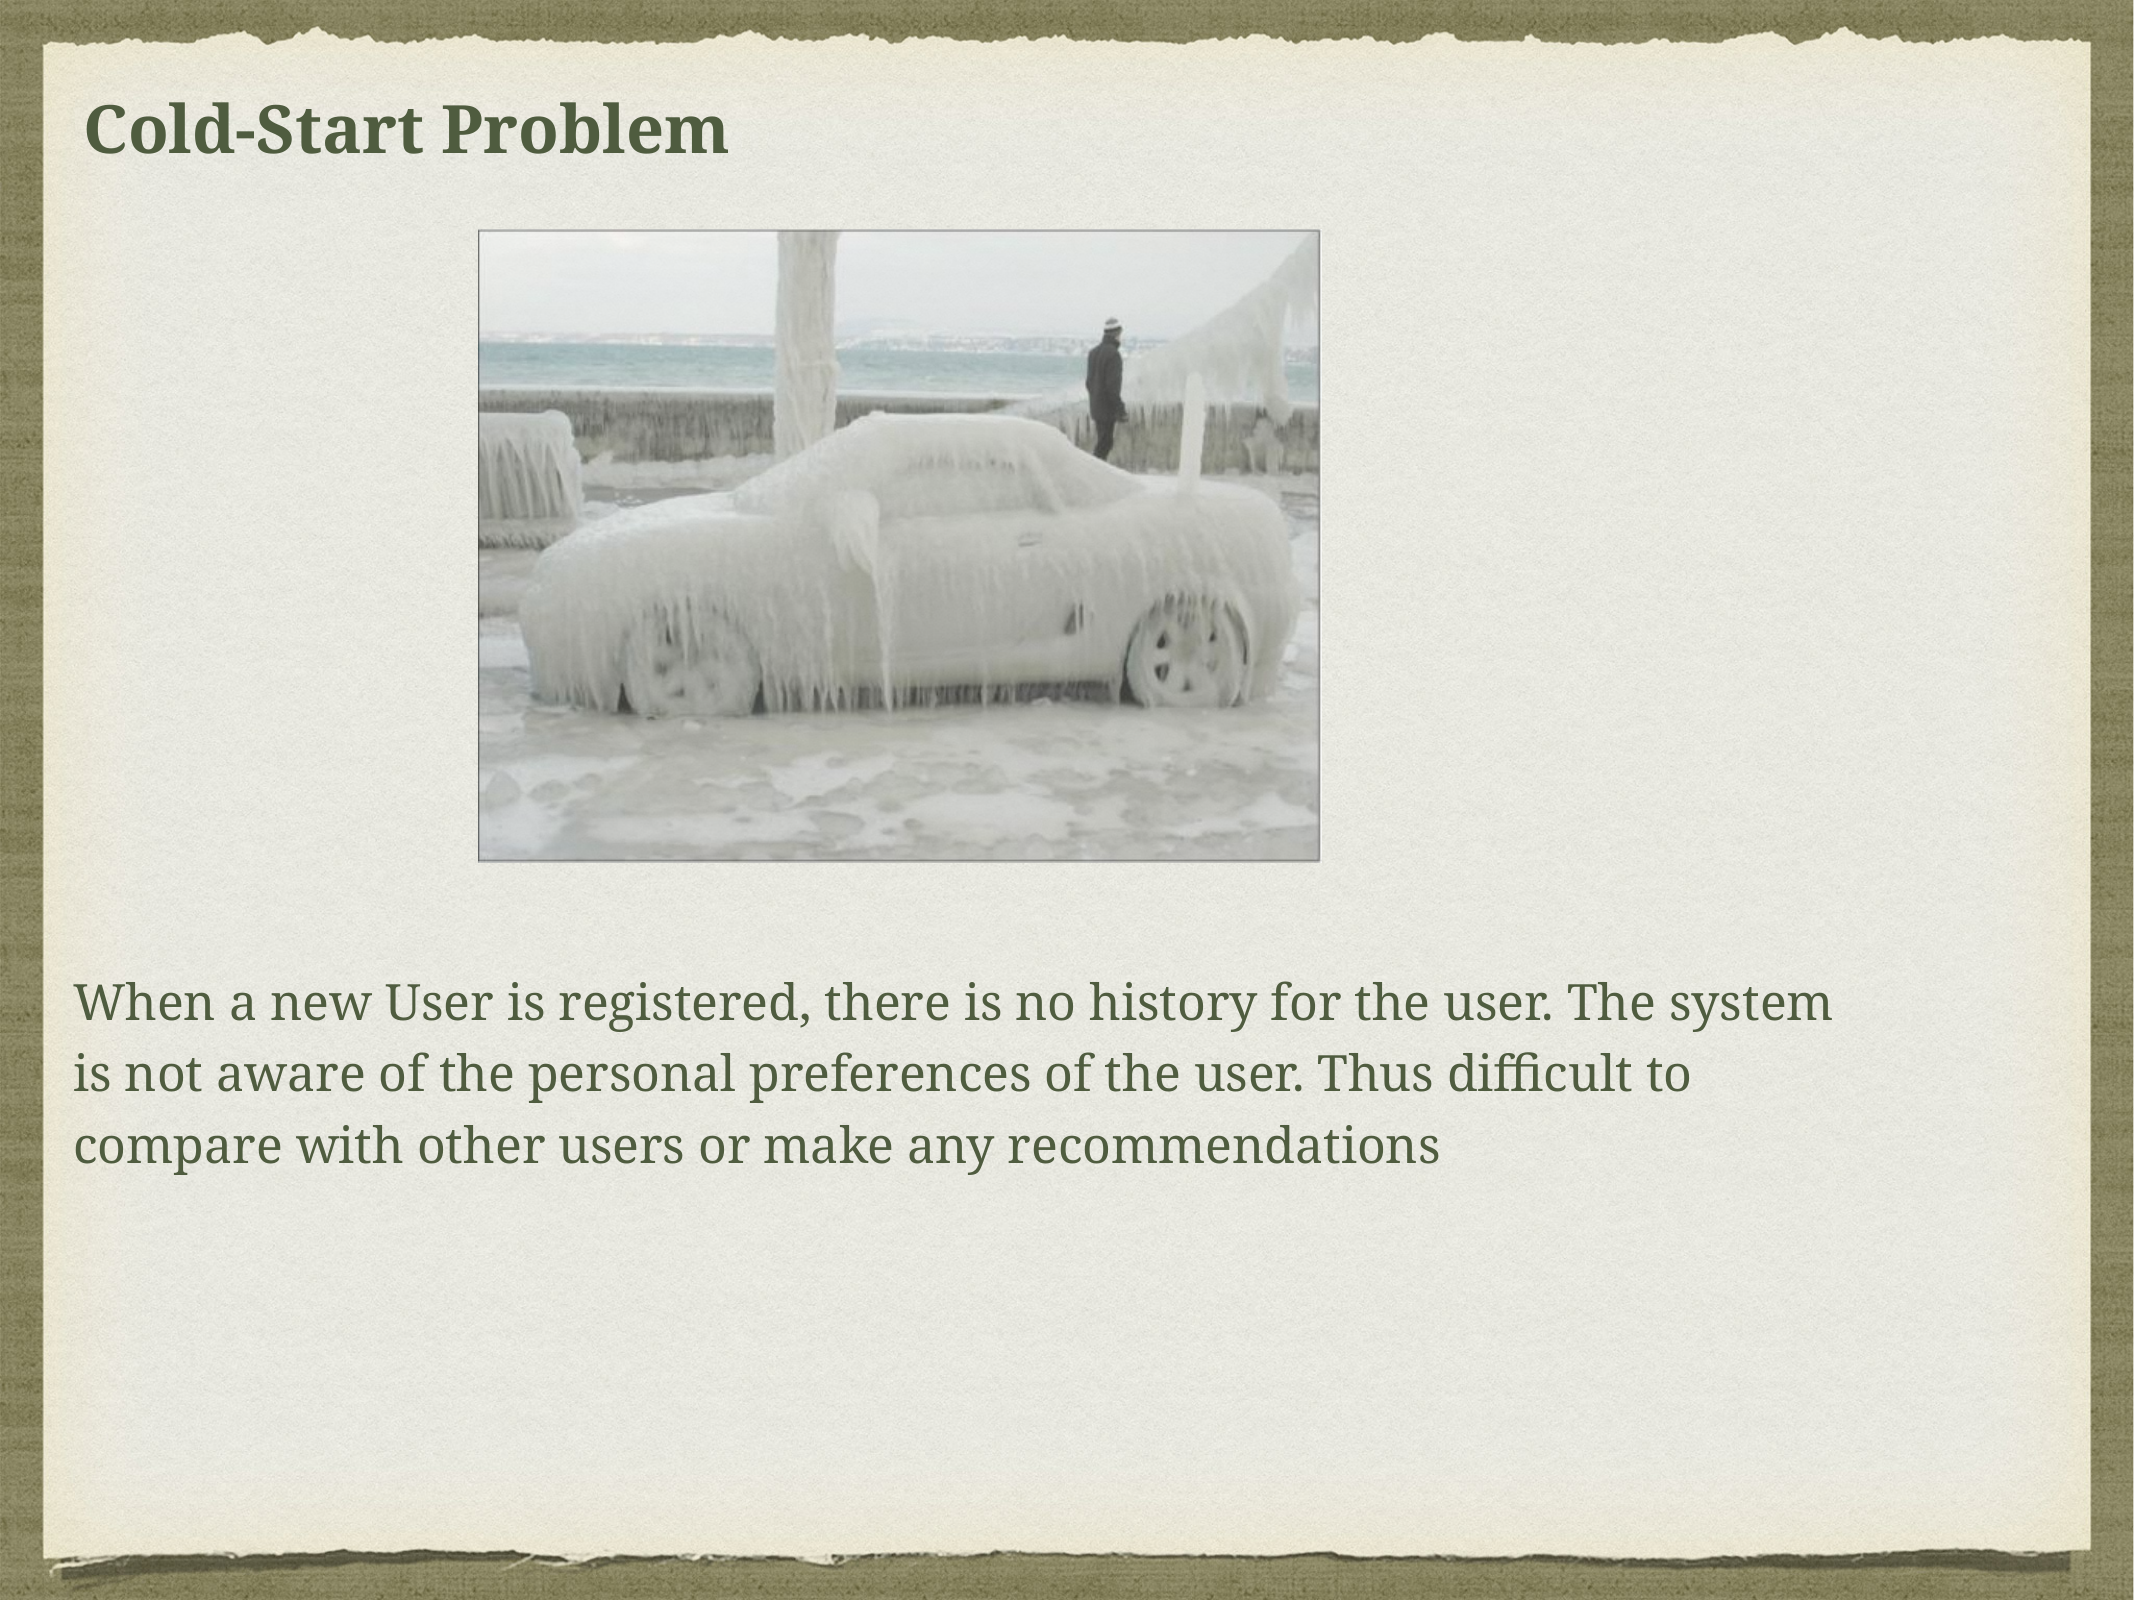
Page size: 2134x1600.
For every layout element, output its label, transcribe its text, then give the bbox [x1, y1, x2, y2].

text_box Cold-Start Problem [75, 62, 740, 175]
picture [0, 0, 2134, 1600]
text_box When a new User is registered, there is no history for the user. The system is not aware of the personal preferences of the user. Thus difficult to compare with other users or make any recommendations [65, 949, 1874, 1183]
